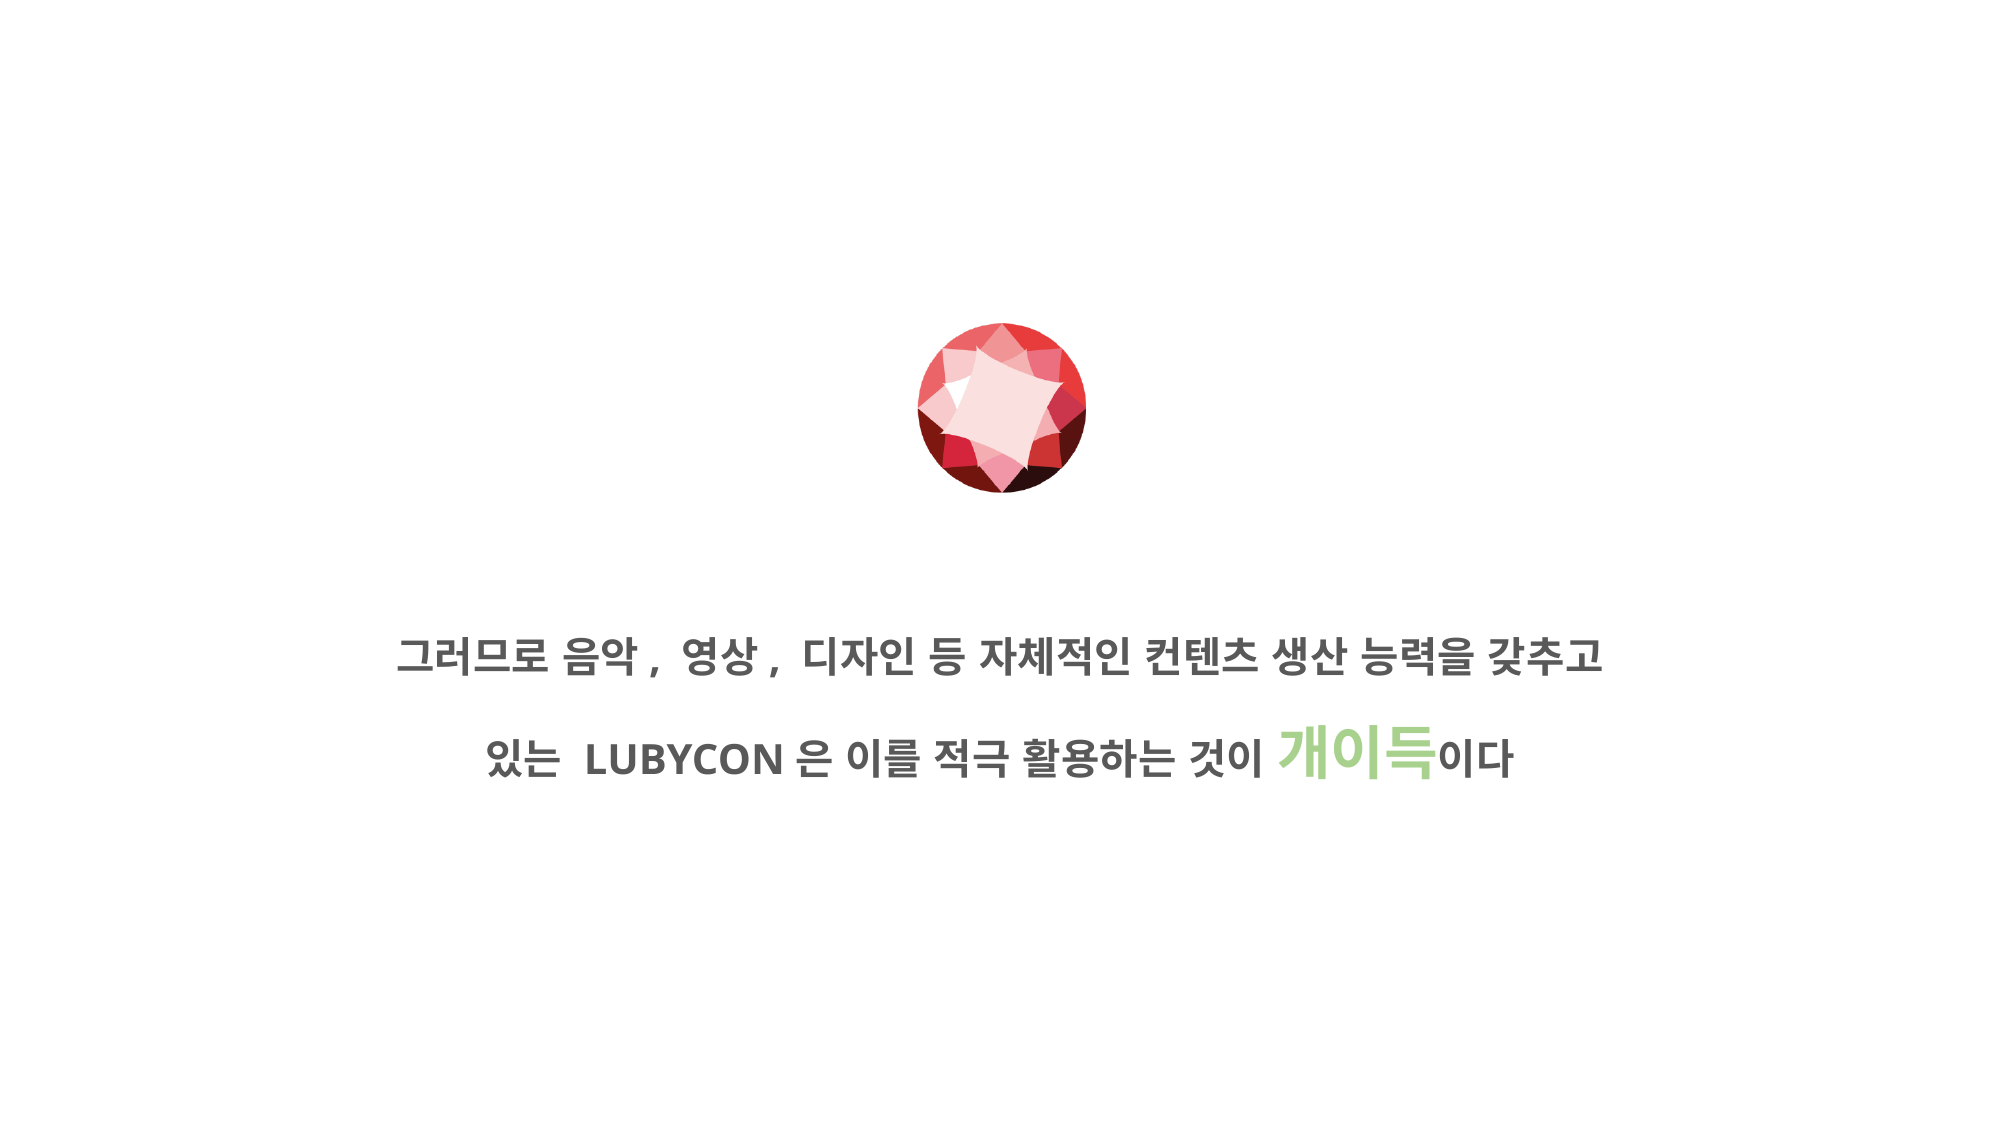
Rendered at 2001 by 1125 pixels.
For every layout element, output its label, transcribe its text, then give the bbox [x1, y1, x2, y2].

picture [917, 323, 1086, 493]
text_box 그러므로 음악, 영상, 디자인 등 자체적인 컨텐츠 생산 능력을 갖추고 있는 LUBYCON은 이를 적극 활용하는 것이 개이득이다 [370, 598, 1630, 794]
